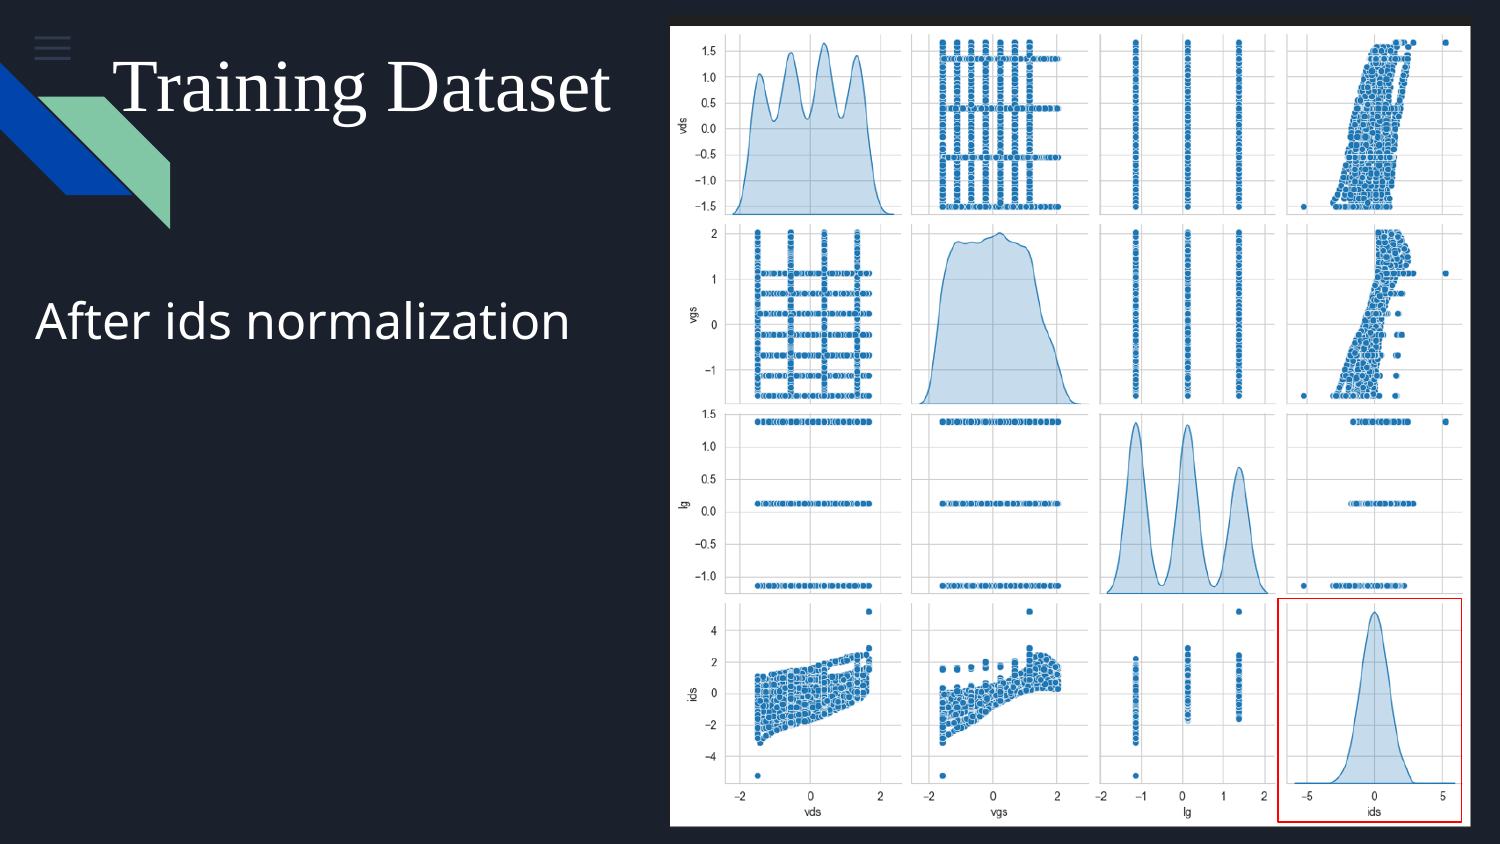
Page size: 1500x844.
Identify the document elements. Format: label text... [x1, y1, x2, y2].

title After ids normalization [20, 274, 660, 402]
picture [668, 15, 1472, 829]
text_box Training Dataset [97, 21, 646, 142]
